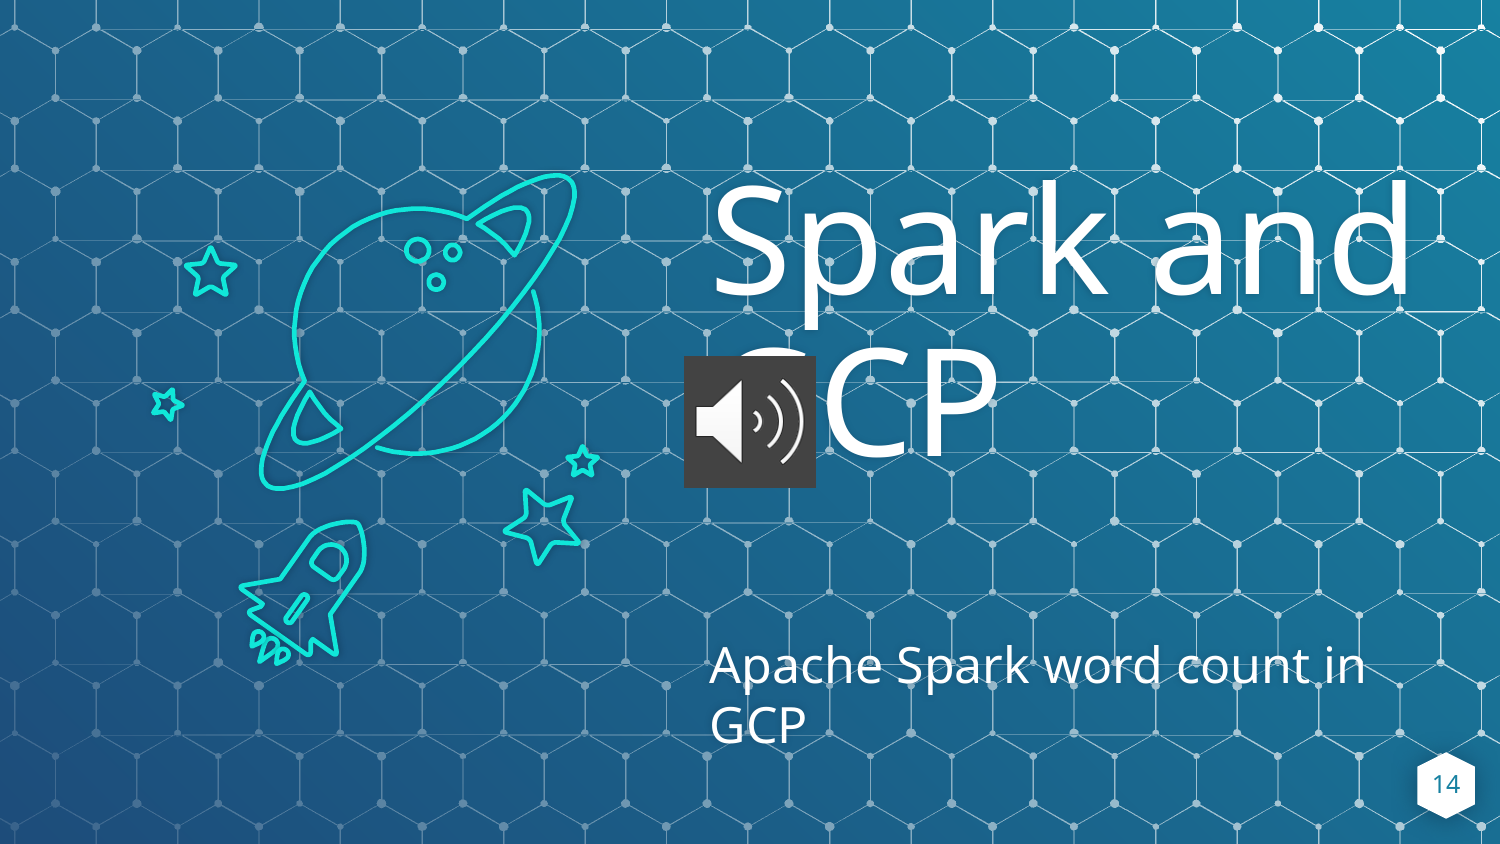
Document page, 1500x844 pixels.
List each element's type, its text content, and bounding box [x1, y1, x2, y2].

title Spark and GCP [709, 175, 1461, 479]
slide_number 14 [1417, 752, 1475, 819]
subtitle Apache Spark word count in GCP [709, 560, 1418, 754]
picture [683, 354, 817, 489]
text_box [260, 175, 575, 489]
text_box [242, 529, 372, 659]
